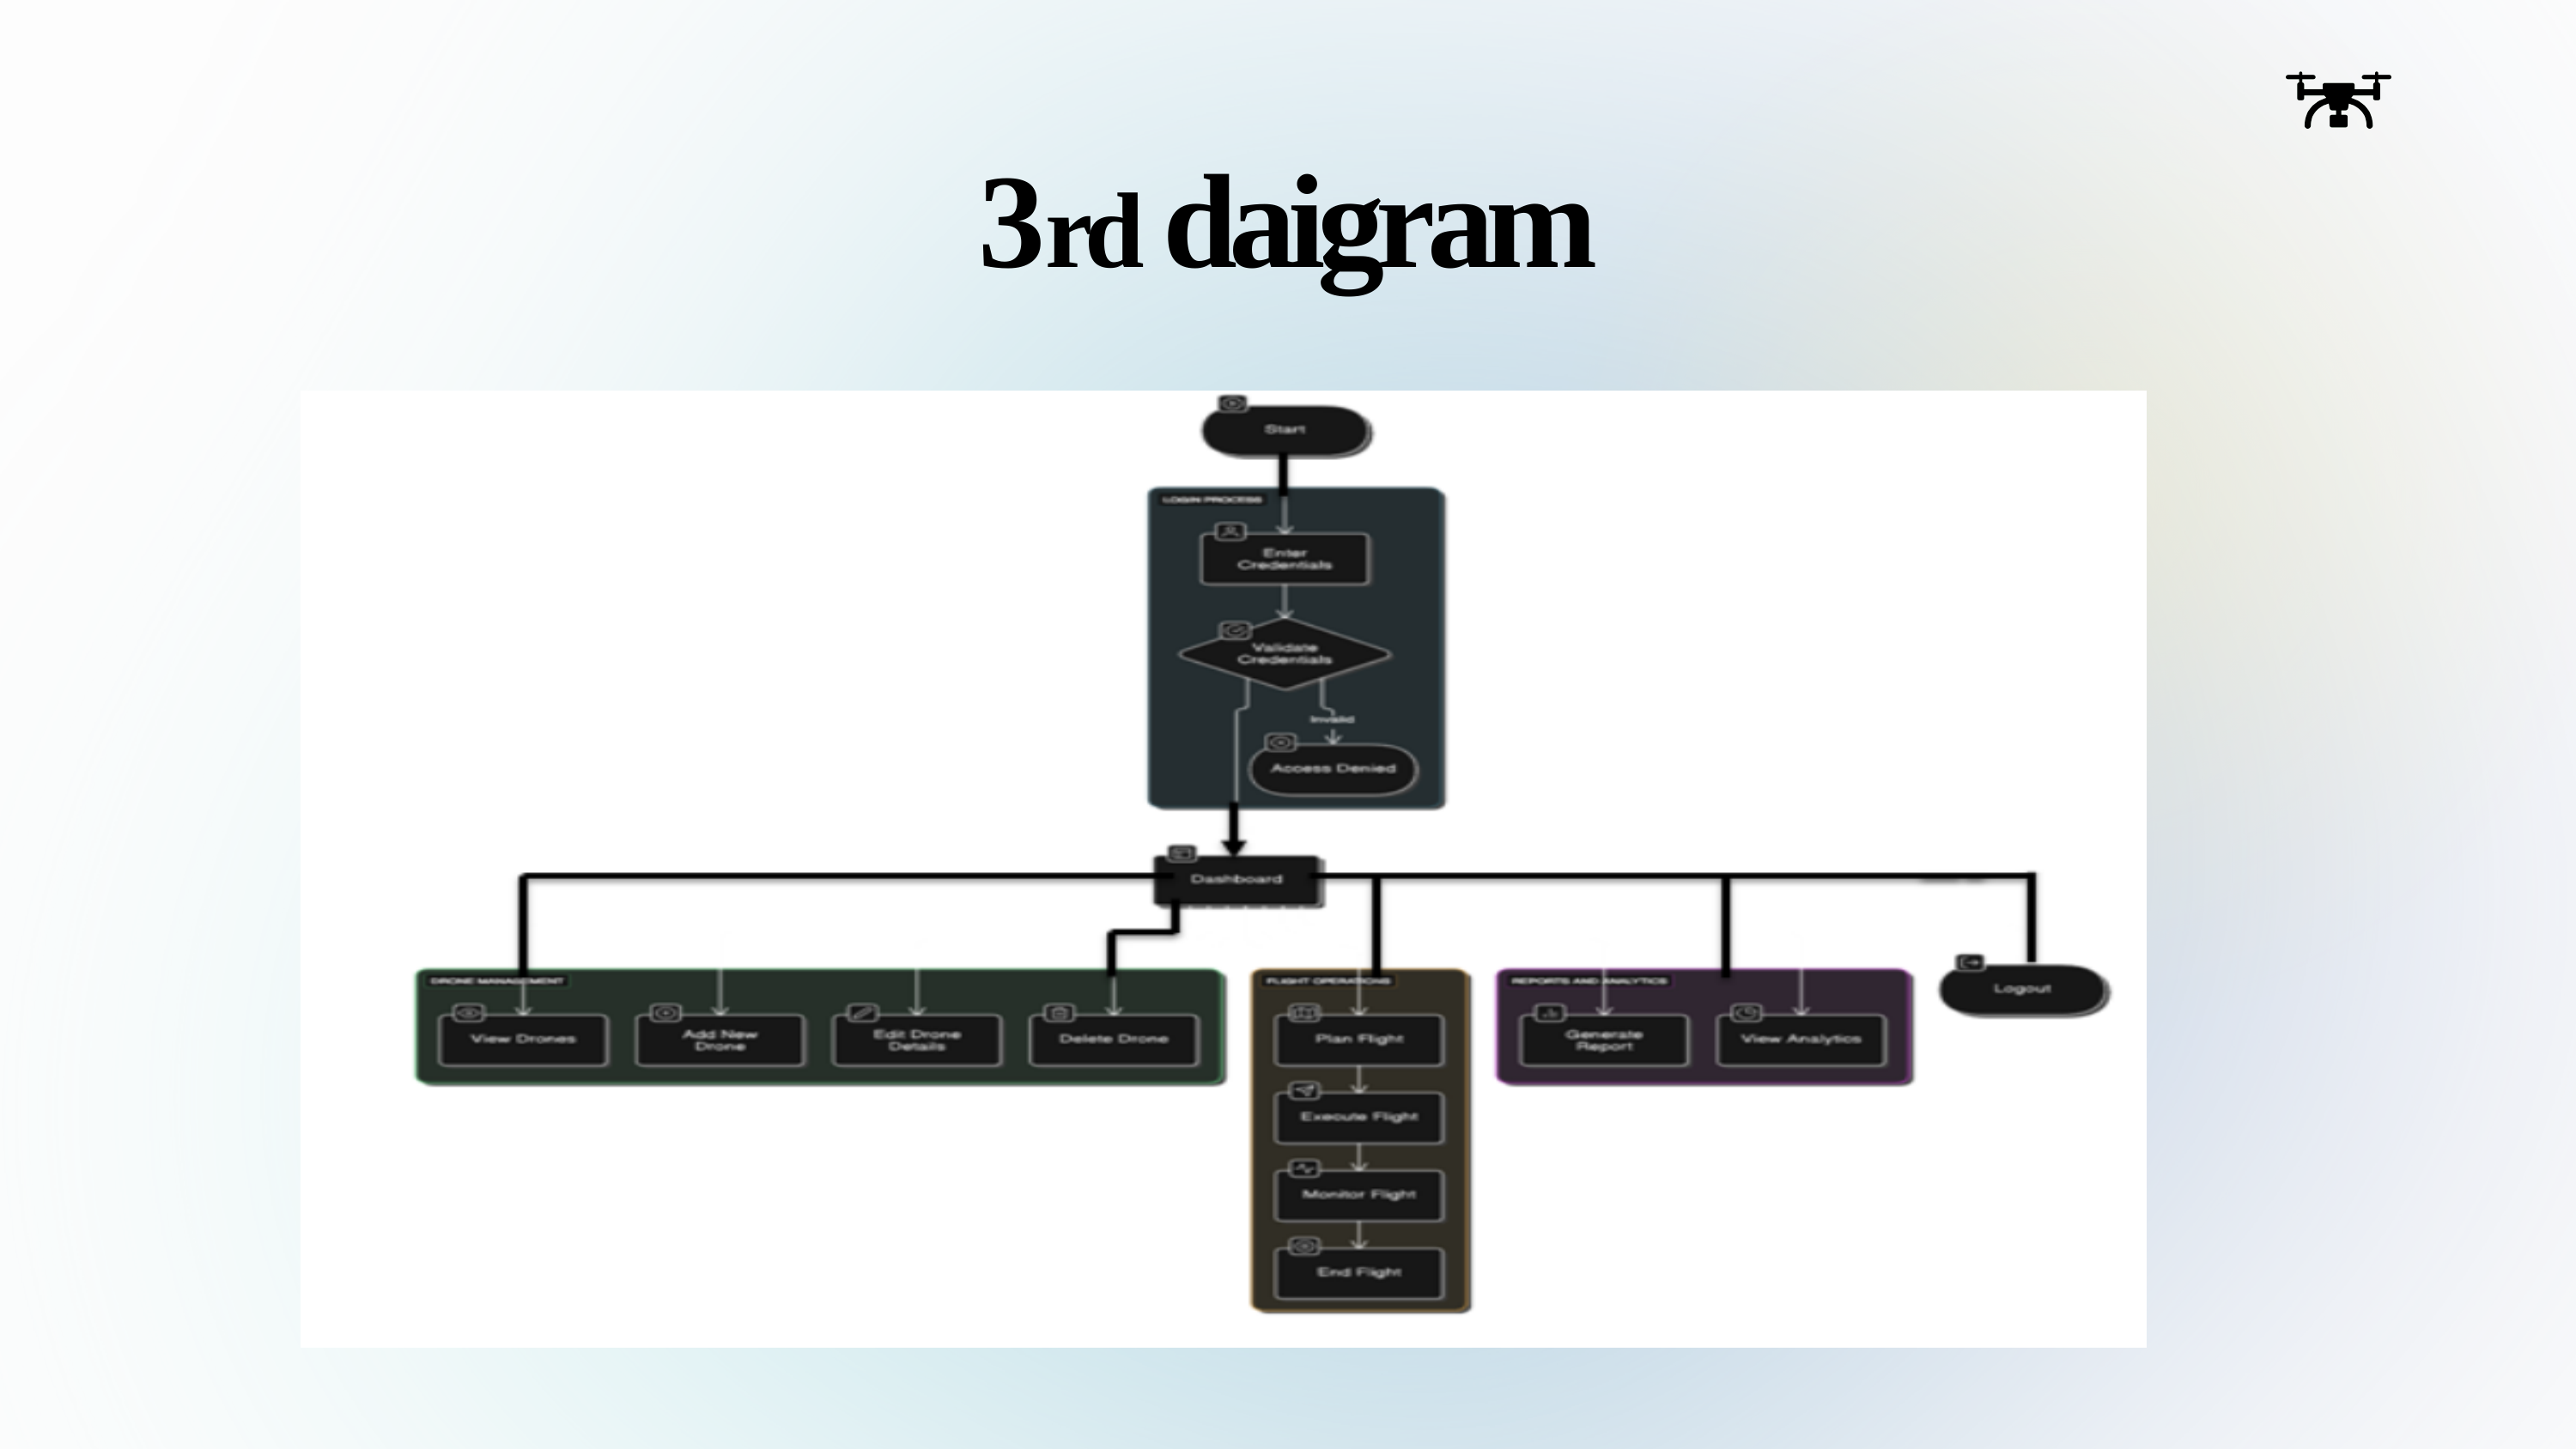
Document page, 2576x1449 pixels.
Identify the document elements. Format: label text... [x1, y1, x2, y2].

picture [2286, 46, 2391, 153]
picture [300, 391, 2148, 1348]
text_box [0, 0, 2576, 1449]
text_box 3rd daigram [767, 33, 1556, 294]
text_box [1556, 0, 2576, 1028]
